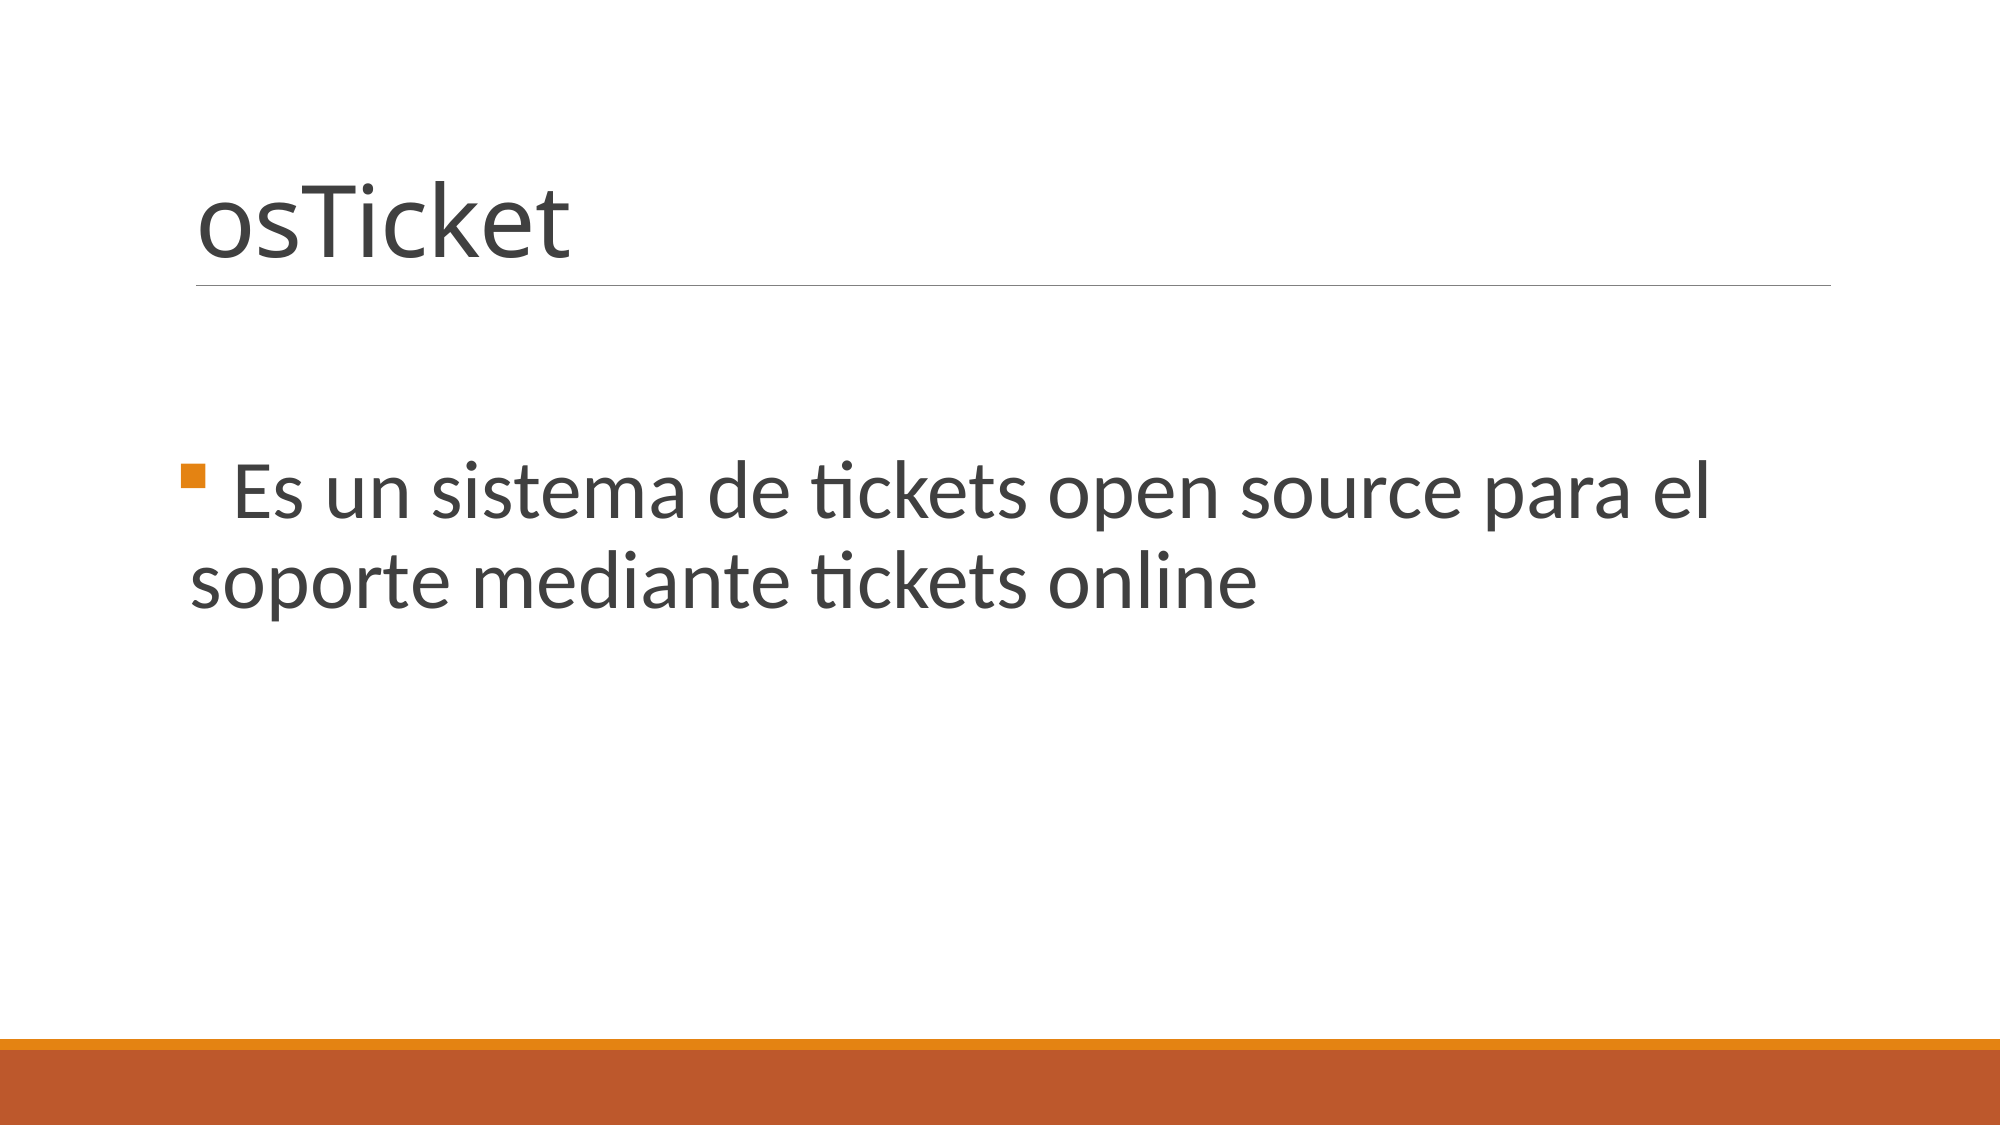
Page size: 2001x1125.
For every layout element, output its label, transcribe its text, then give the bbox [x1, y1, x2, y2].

list Es un sistema de tickets open source para el soporte mediante tickets online [174, 439, 1825, 735]
title osTicket [180, 47, 1830, 285]
